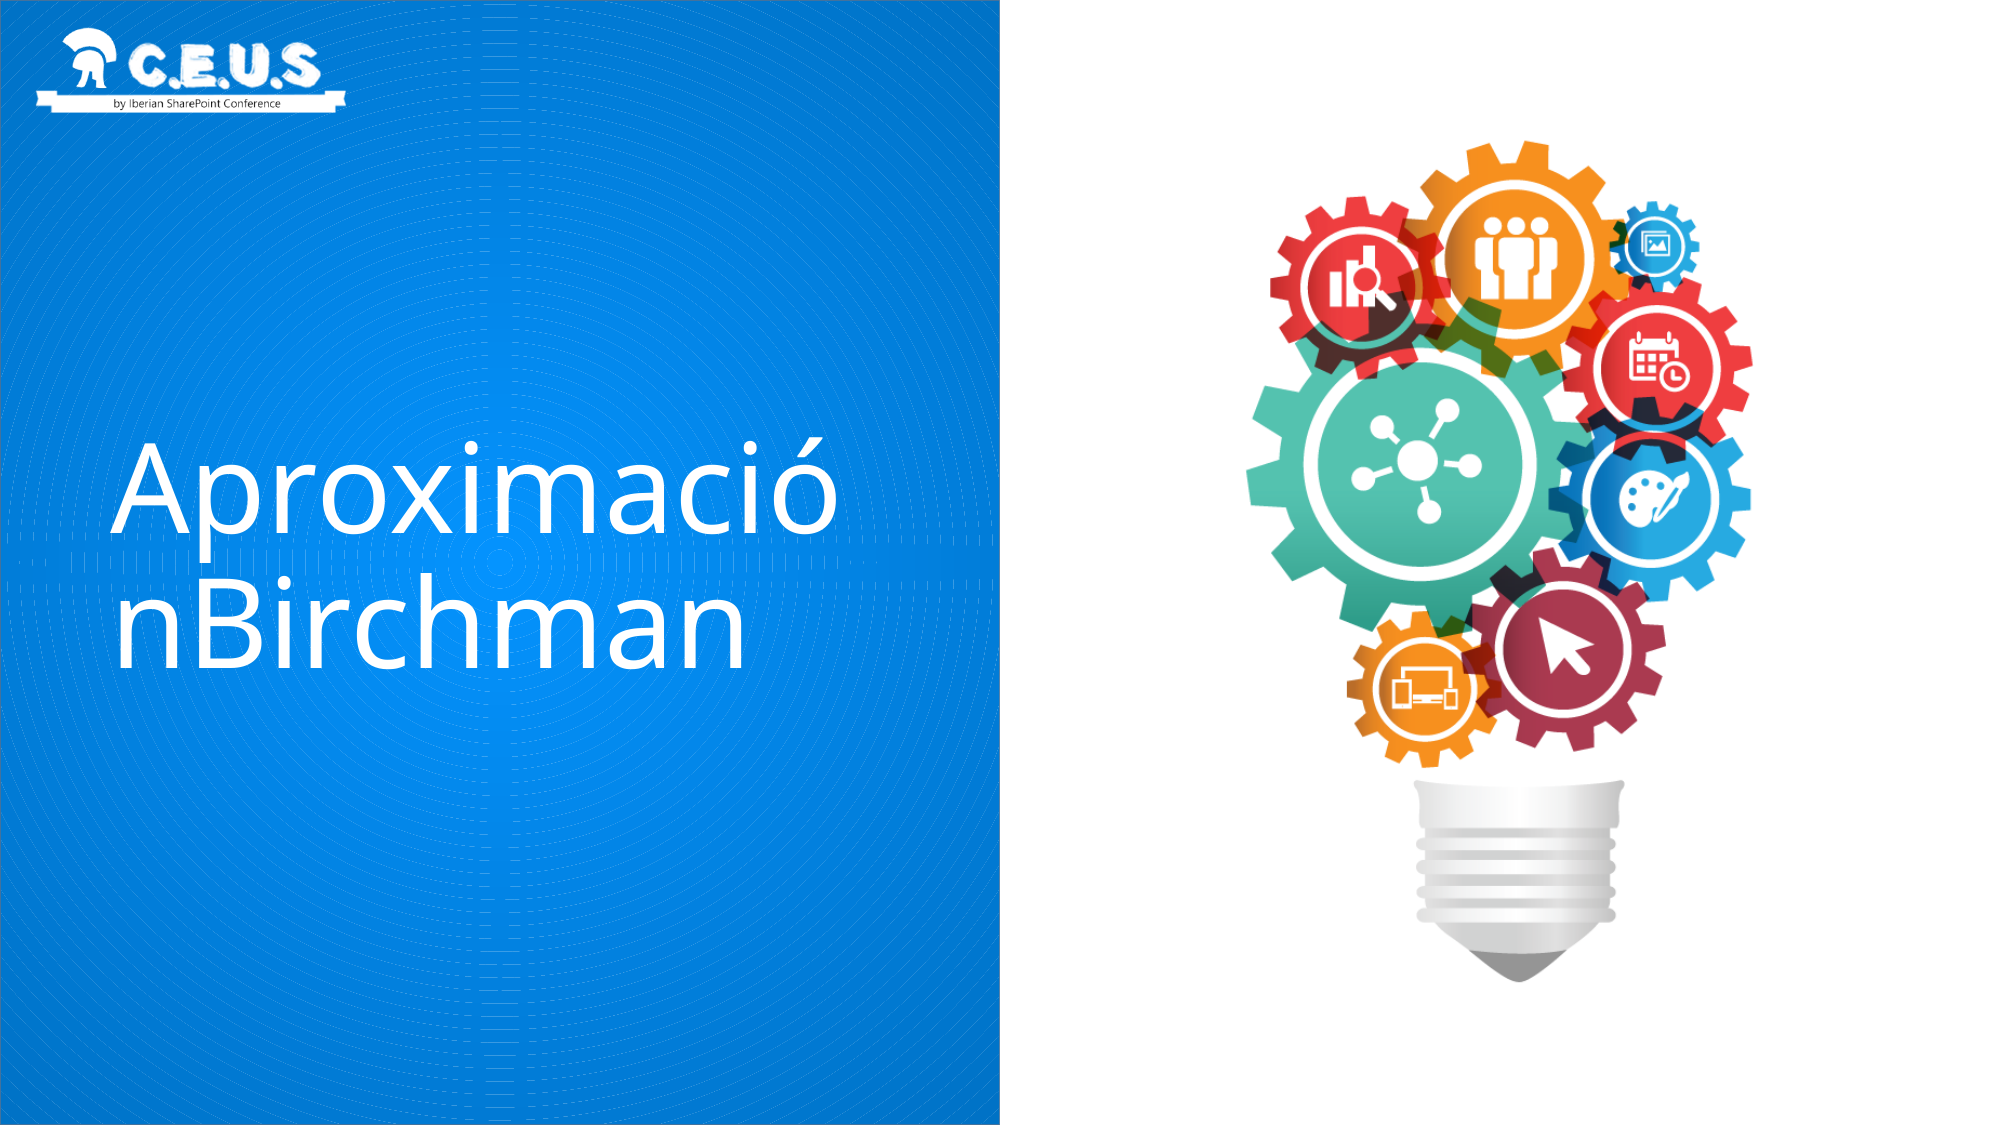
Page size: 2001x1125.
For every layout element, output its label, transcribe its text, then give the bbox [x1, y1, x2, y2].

title AproximaciónBirchman [94, 142, 905, 979]
picture [999, 0, 2000, 1125]
picture [25, 16, 353, 126]
